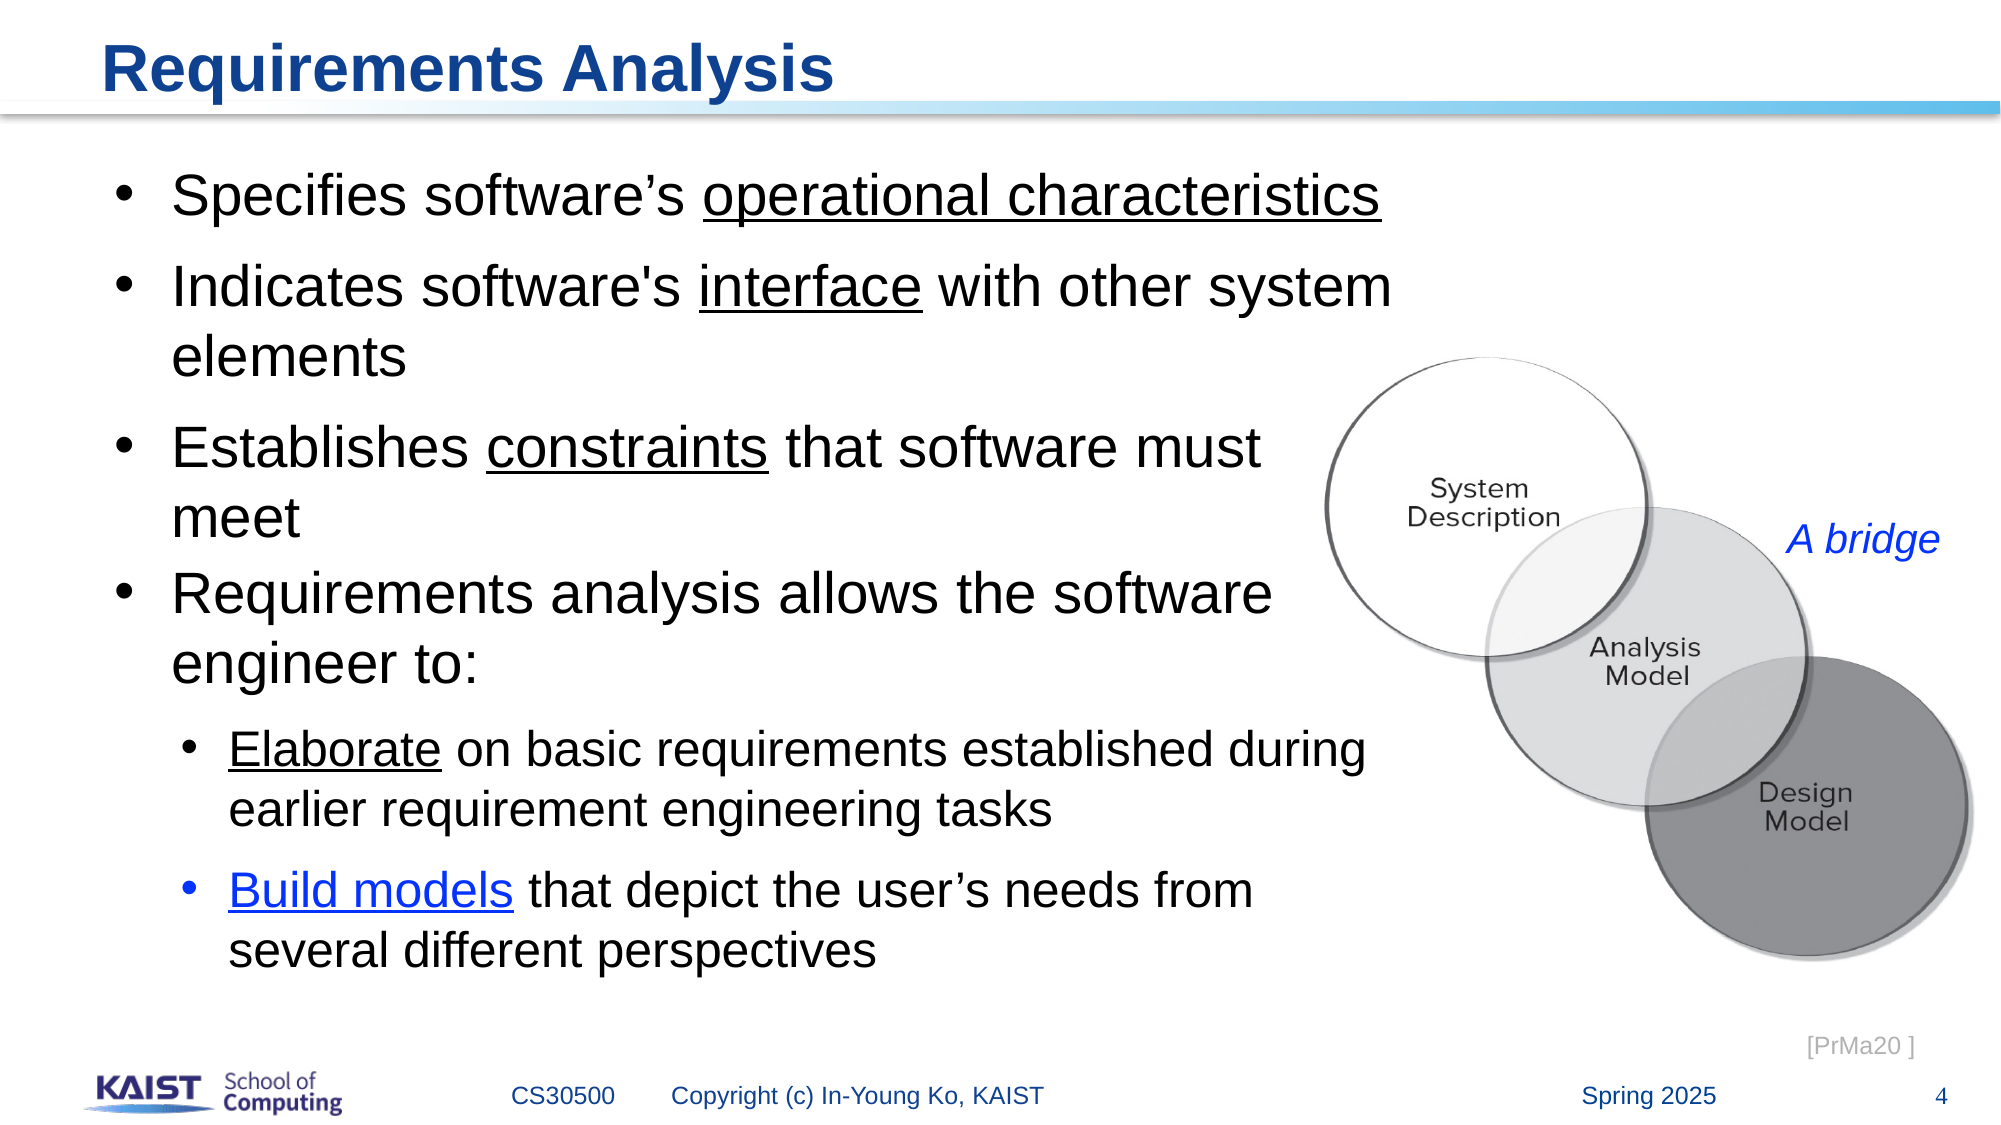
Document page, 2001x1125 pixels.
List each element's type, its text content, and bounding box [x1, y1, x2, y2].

slide_number Spring 2025 [1566, 1064, 1800, 1125]
title Requirements Analysis [86, 19, 1914, 112]
text_box [PrMa20 ] [1792, 1021, 1938, 1067]
slide_number 4 [1833, 1065, 1963, 1125]
footer CS30500 Copyright (c) In-Young Ko, KAIST [496, 1065, 1517, 1125]
picture [1323, 352, 1976, 963]
list Specifies software’s operational characteristics Indicates software's interface with other system elements Establishes constraints that software must meet Requirements analysis allows the software engineer to: Elaborate on basic requirements established during earlier requirement engineering tasks Build models that depict the user’s needs from several different perspectives [99, 149, 1413, 1038]
picture [80, 1054, 342, 1125]
